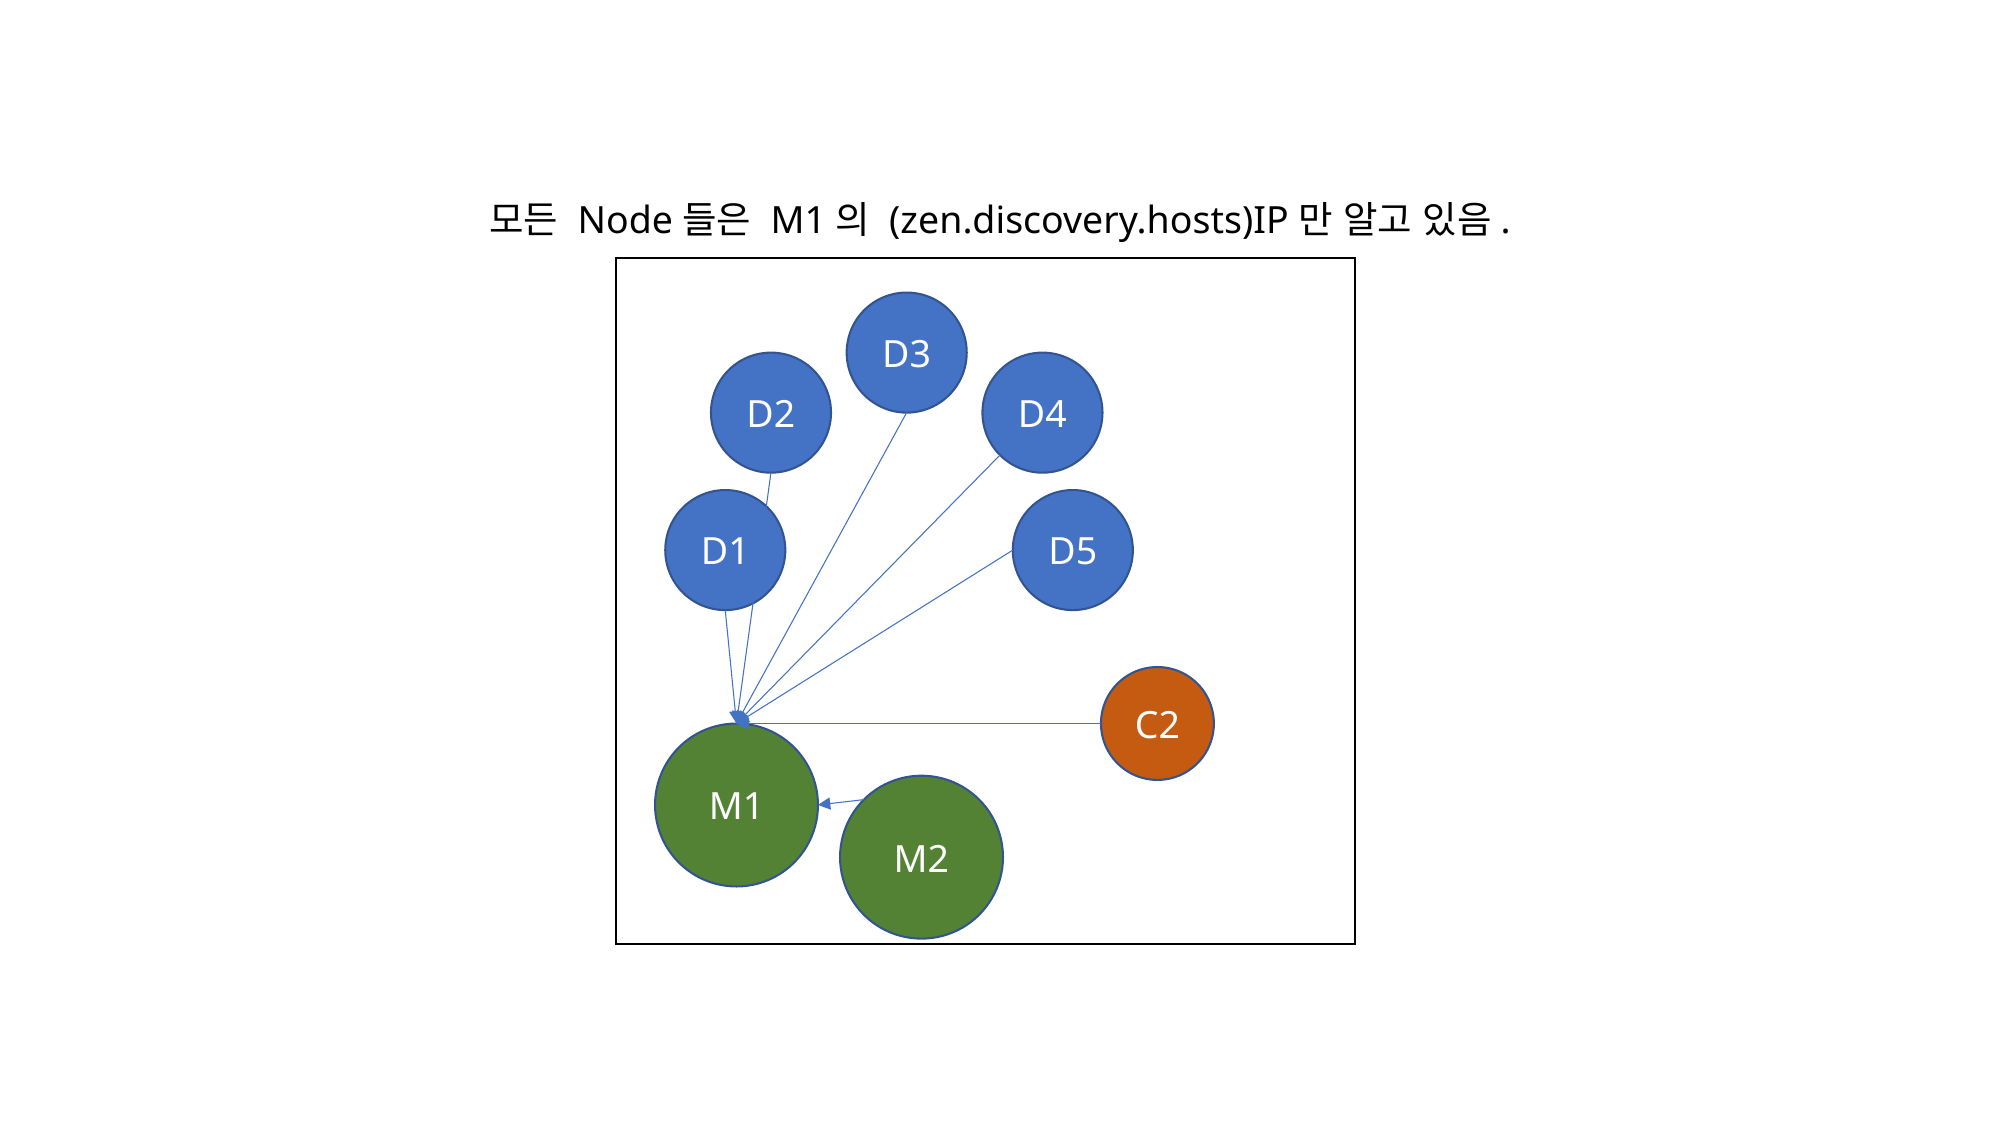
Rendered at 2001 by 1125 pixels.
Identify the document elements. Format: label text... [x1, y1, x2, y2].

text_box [736, 412, 907, 454]
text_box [725, 610, 736, 724]
text_box D2 [709, 351, 833, 463]
text_box M1 [654, 723, 819, 888]
text_box D1 [664, 489, 736, 612]
text_box D4 [981, 351, 1104, 474]
text_box M2 [839, 774, 1005, 940]
text_box [615, 257, 1356, 945]
text_box C2 [1099, 665, 1215, 781]
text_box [736, 550, 1013, 723]
text_box D3 [845, 291, 968, 414]
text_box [817, 799, 864, 805]
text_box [736, 454, 1000, 550]
text_box 모든 Node들은 M1의 (zen.discovery.hosts)IP만 알고 있음. [474, 188, 1526, 249]
text_box D5 [1011, 489, 1134, 612]
